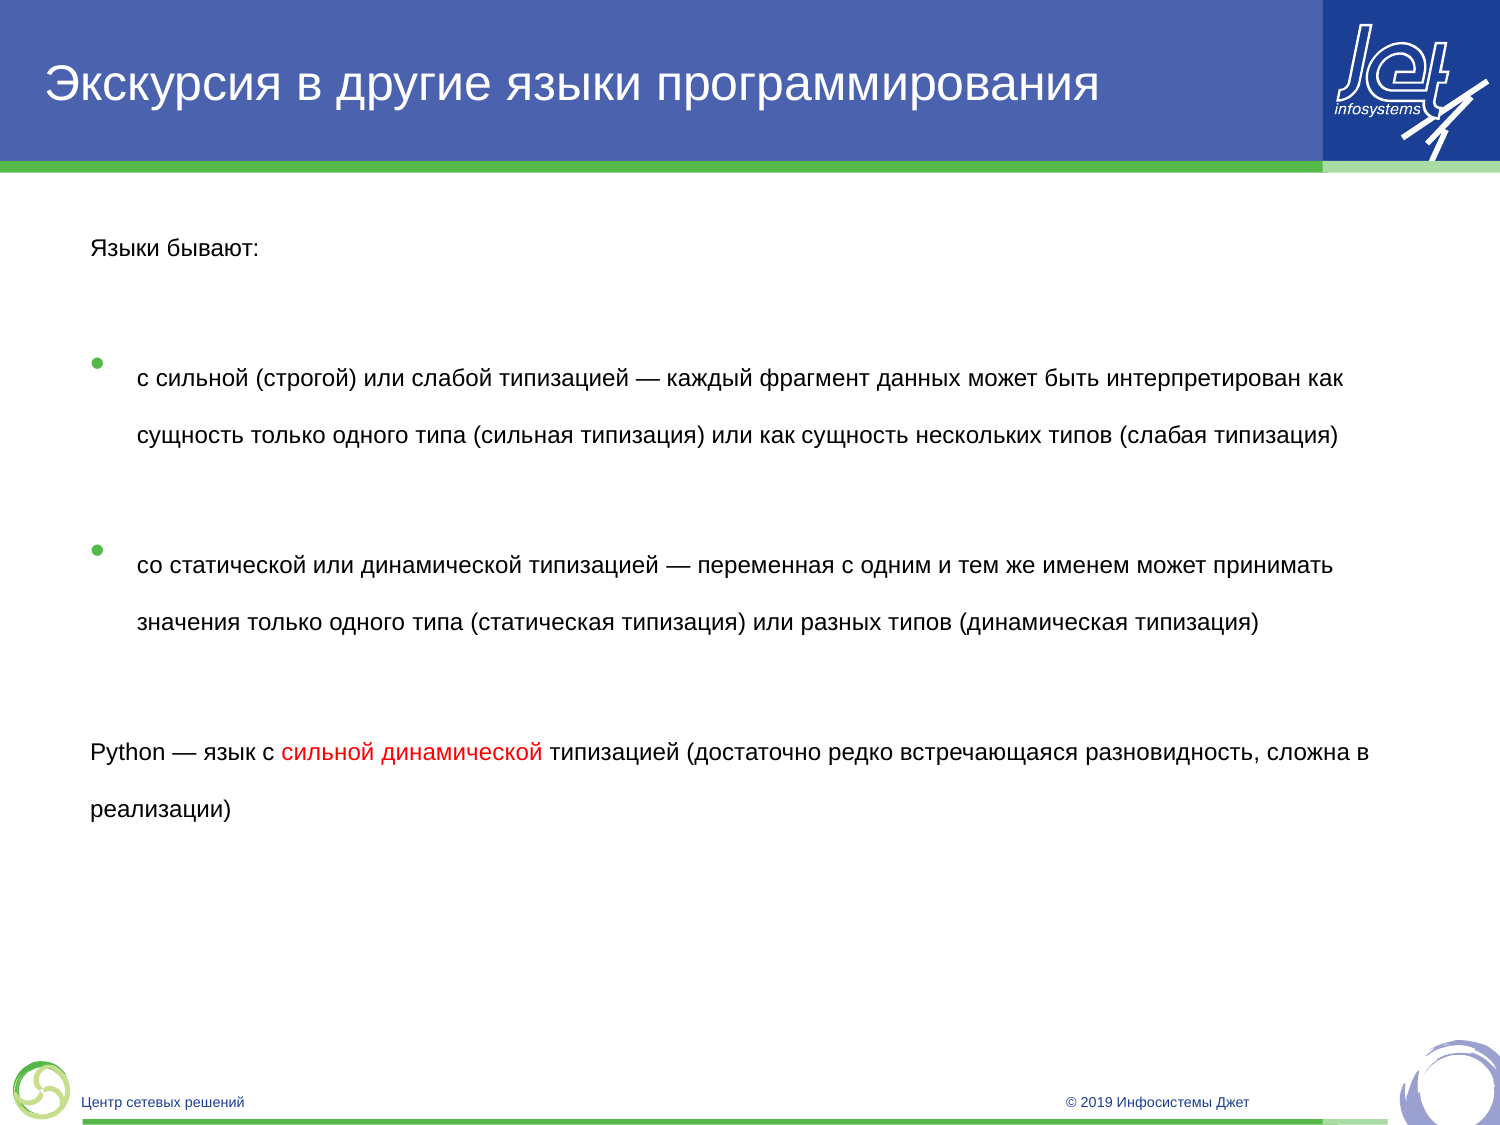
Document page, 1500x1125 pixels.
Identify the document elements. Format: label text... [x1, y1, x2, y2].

text_box Языки бывают: с сильной (строгой) или слабой типизацией — каждый фрагмент данных может быть интерпретирован как сущность только одного типа (сильная типизация) или как сущность нескольких типов (слабая типизация) со статической или динамической типизацией — переменная с одним и тем же именем может принимать значения только одного типа (статическая типизация) или разных типов (динамическая типизация) Python — язык с сильной динамической типизацией (достаточно редко встречающаяся разновидность, сложна в реализации) [74, 196, 1425, 1000]
title Экскурсия в другие языки программирования [29, 21, 1294, 140]
